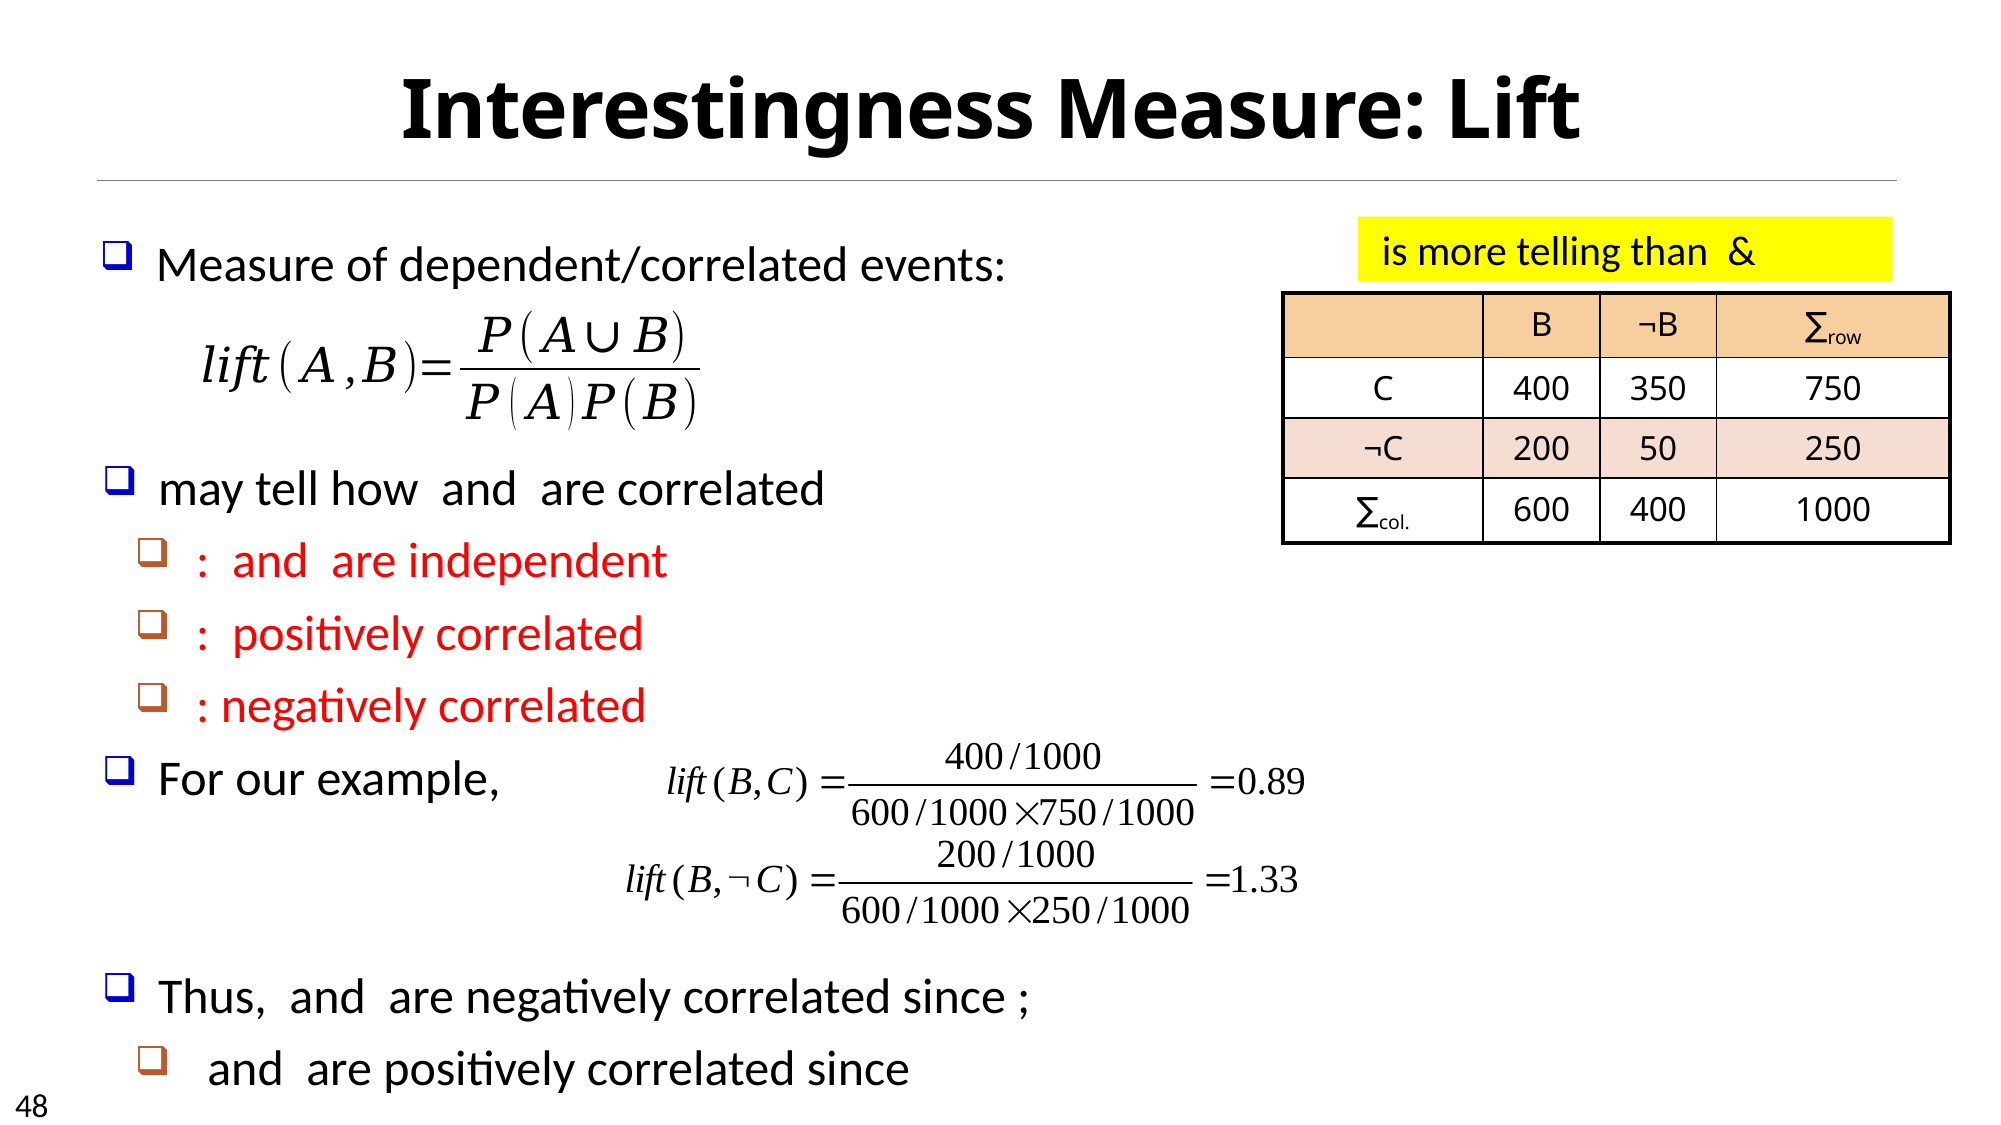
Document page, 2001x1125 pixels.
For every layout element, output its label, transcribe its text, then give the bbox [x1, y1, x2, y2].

table_cell ¬C [1285, 419, 1482, 477]
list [619, 828, 1306, 933]
table_cell 600 [1484, 479, 1599, 541]
title Interestingness Measure: Lift [83, 62, 1900, 163]
text_box [99, 612, 1252, 1063]
table_header ∑row [1717, 295, 1948, 357]
table_cell 250 [1717, 419, 1948, 477]
table_cell 350 [1601, 358, 1716, 417]
table_cell 1000 [1717, 479, 1948, 541]
table_cell ∑col. [1285, 479, 1482, 541]
table_header ¬B [1601, 295, 1716, 357]
table_cell 50 [1601, 419, 1716, 477]
table_cell 750 [1717, 358, 1948, 417]
table_cell 200 [1484, 419, 1599, 477]
table_header [1285, 295, 1482, 357]
table_cell C [1285, 358, 1482, 417]
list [660, 731, 1312, 835]
table_cell 400 [1484, 358, 1599, 417]
table_cell 400 [1601, 479, 1716, 541]
table_header B [1484, 295, 1599, 357]
